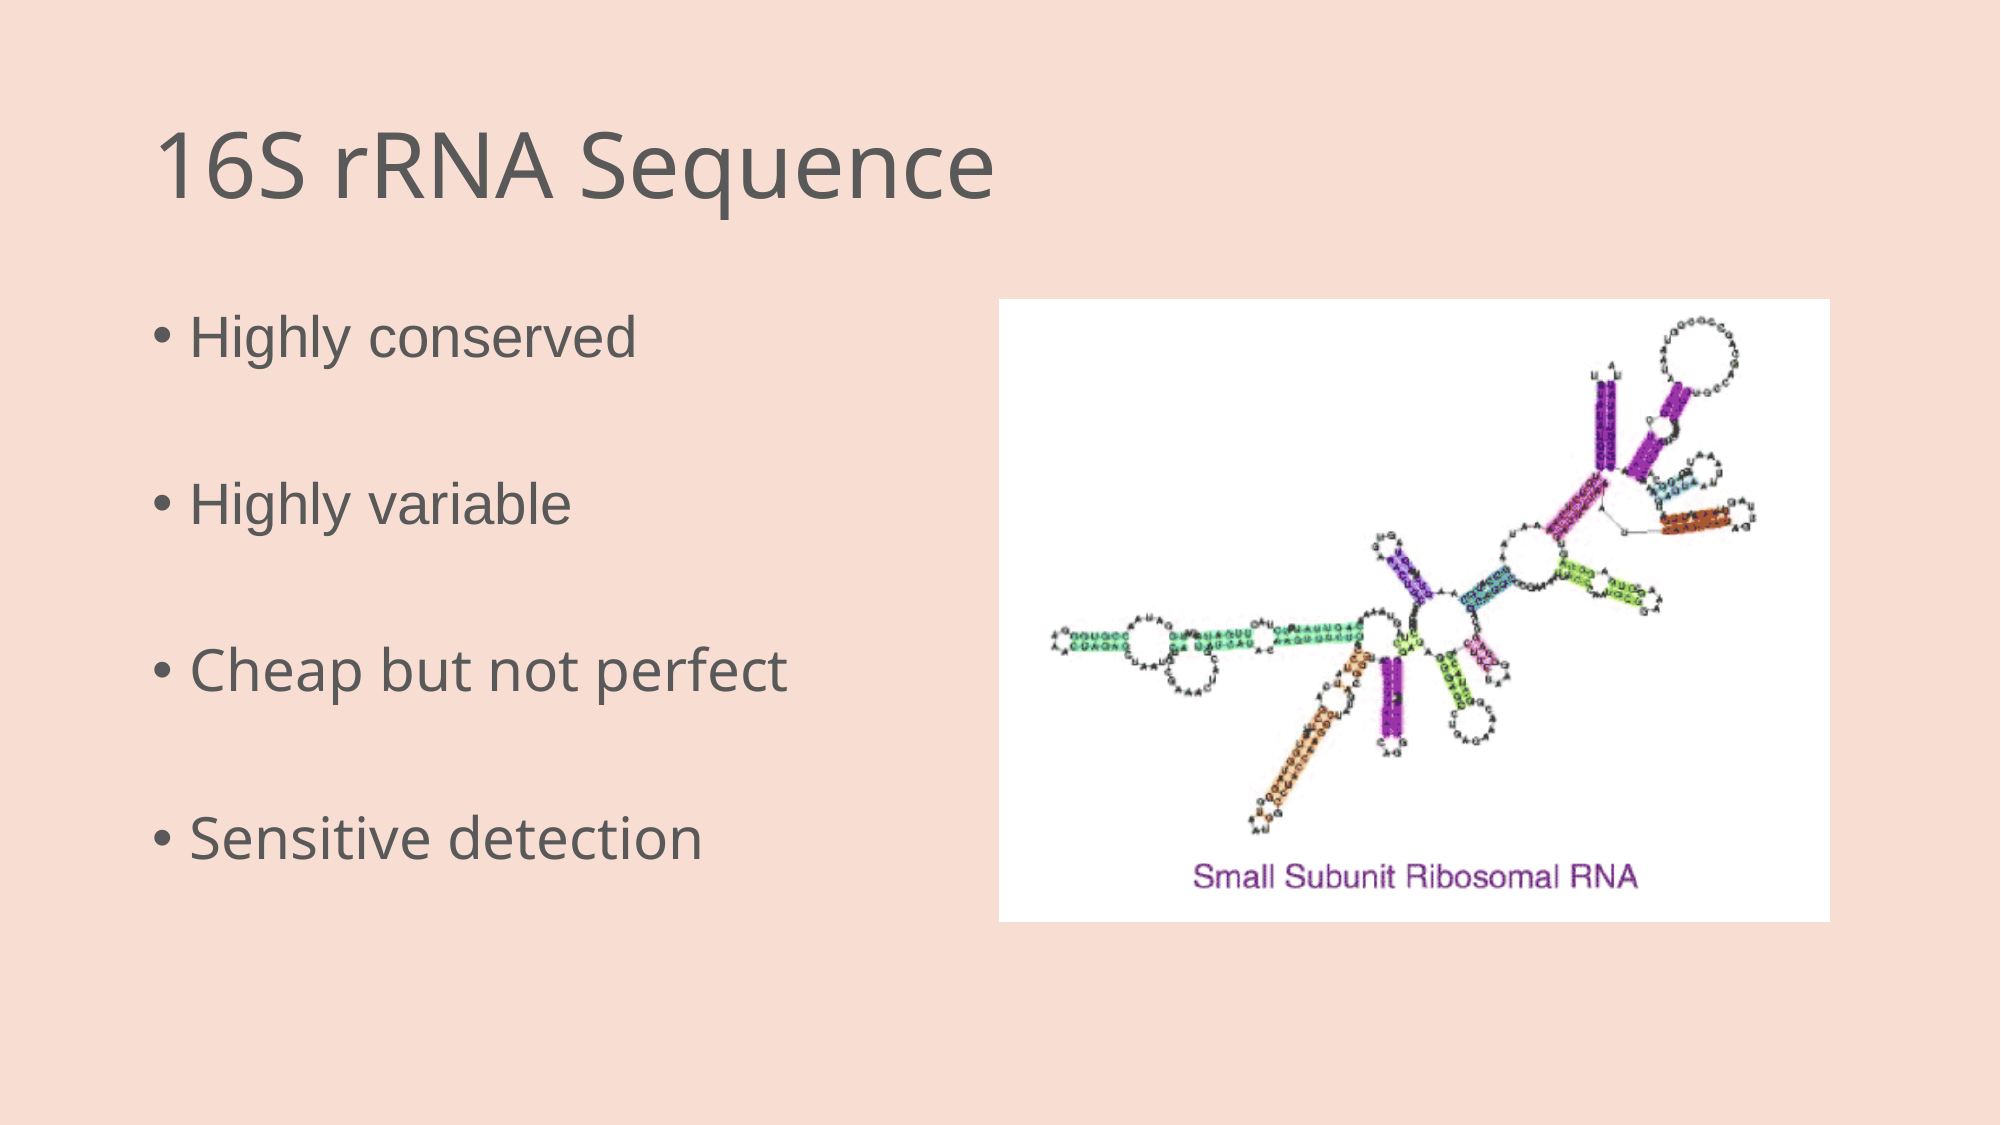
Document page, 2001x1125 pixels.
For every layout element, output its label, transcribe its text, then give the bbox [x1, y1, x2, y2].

picture [999, 299, 1831, 922]
list Highly conserved Highly variable Cheap but not perfect Sensitive detection [137, 299, 831, 1014]
title 16S rRNA Sequence [137, 59, 1863, 278]
